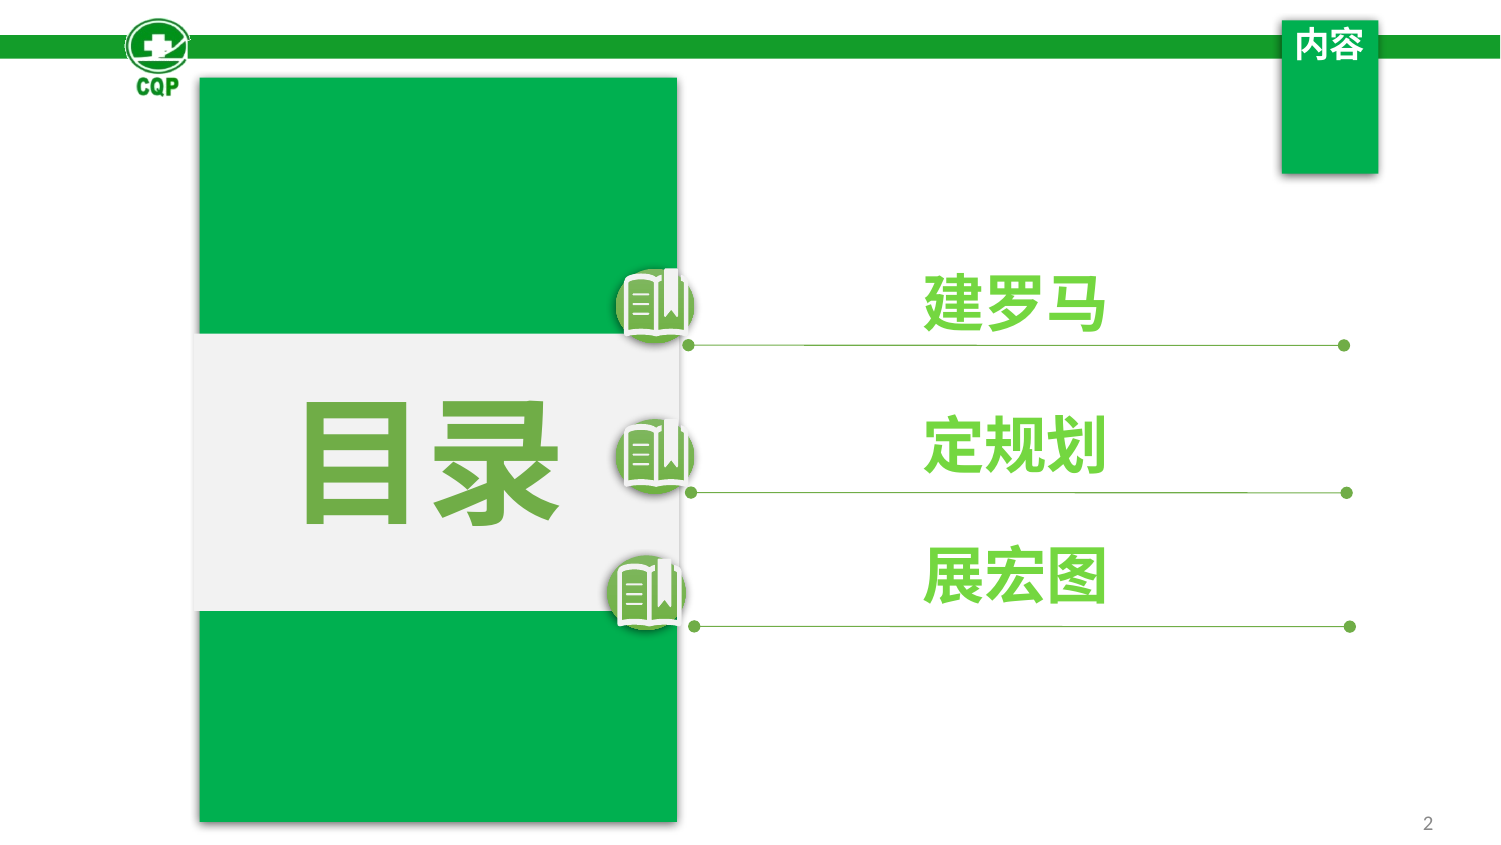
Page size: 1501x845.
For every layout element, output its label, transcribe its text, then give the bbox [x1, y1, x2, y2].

text_box [684, 486, 1353, 500]
text_box 建罗马 [691, 256, 1341, 347]
text_box [615, 284, 623, 328]
slide_number 2 [1356, 802, 1446, 841]
text_box 展宏图 [691, 528, 1341, 619]
text_box [688, 620, 1357, 633]
text_box [682, 577, 686, 609]
text_box [199, 77, 677, 333]
text_box 目录 [194, 367, 659, 548]
text_box [1338, 339, 1351, 352]
text_box [633, 337, 677, 344]
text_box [617, 558, 682, 627]
text_box [615, 435, 623, 478]
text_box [623, 418, 689, 487]
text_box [623, 268, 689, 337]
title 内容 [1281, 20, 1379, 174]
text_box 定规划 [691, 398, 1341, 489]
text_box [193, 333, 680, 611]
text_box [607, 568, 617, 618]
text_box [199, 611, 677, 822]
picture [118, 11, 201, 106]
text_box [682, 338, 695, 352]
text_box [632, 487, 678, 494]
